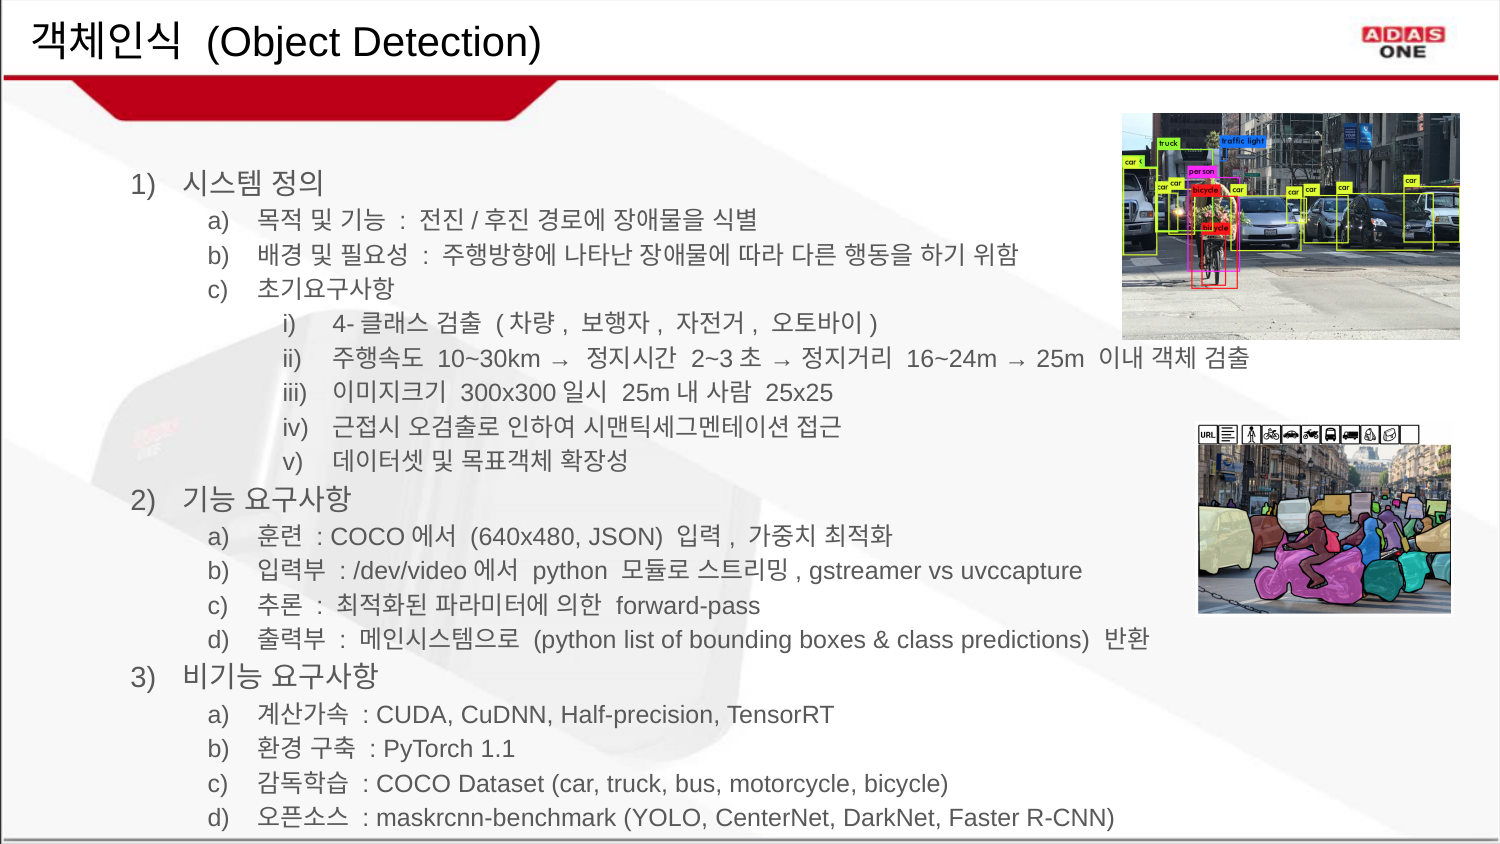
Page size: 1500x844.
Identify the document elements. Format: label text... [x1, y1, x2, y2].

title 객체인식 (Object Detection) [15, 0, 1277, 64]
list 시스템 정의 목적 및 기능 : 전진/후진 경로에 장애물을 식별 배경 및 필요성 : 주행방향에 나타난 장애물에 따라 다른 행동을 하기 위함 초기요구사항 4-클래스 검출 (차량, 보행자, 자전거, 오토바이) 주행속도 10~30km → 정지시간 2~3초 → 정지거리 16~24m → 25m 이내 객체 검출 이미지크기 300x300일시 25m내 사람 25x25 근접시 오검출로 인하여 시맨틱세그멘테이션 접근 데이터셋 및 목표객체 확장성 기능 요구사항 훈련 : COCO에서 (640x480, JSON) 입력, 가중치 최적화 입력부 : /dev/video에서 python 모듈로 스트리밍, gstreamer vs uvccapture 추론 : 최적화된 파라미터에 의한 forward-pass 출력부 : 메인시스템으로 (python list of bounding boxes & class predictions) 반환 비기능 요구사항 계산가속 : CUDA, CuDNN, Half-precision, TensorRT 환경 구축 : PyTorch 1.1 감독학습 : COCO Dataset (car, truck, bus, motorcycle, bicycle) 오픈소스 : maskrcnn-benchmark (YOLO, CenterNet, DarkNet, Faster R-CNN) [92, 145, 1438, 799]
picture [0, 0, 1500, 844]
